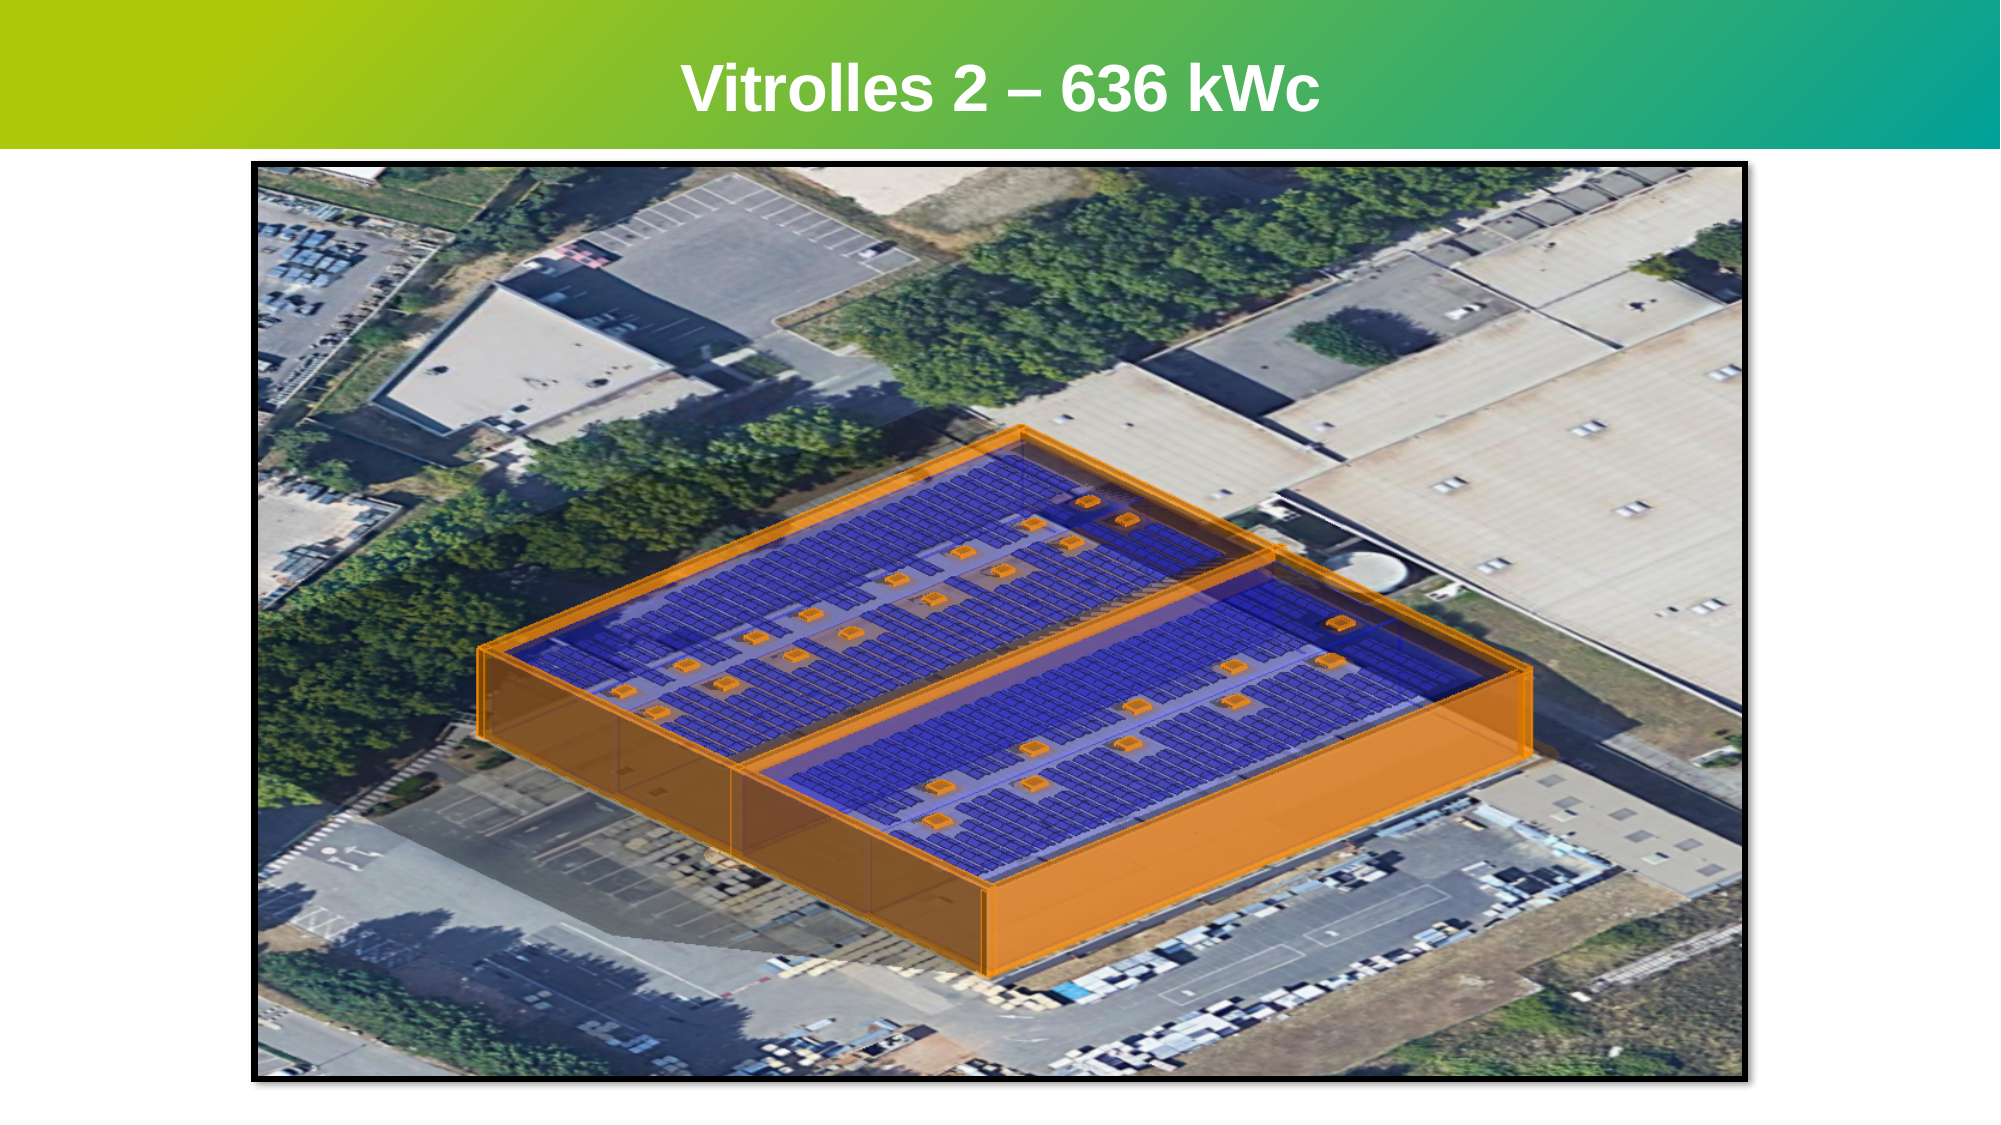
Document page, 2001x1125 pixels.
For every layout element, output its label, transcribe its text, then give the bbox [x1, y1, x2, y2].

text_box Vitrolles 2 – 636 kWc [163, 42, 1837, 207]
text_box [0, 0, 2000, 149]
picture [257, 167, 1743, 1076]
